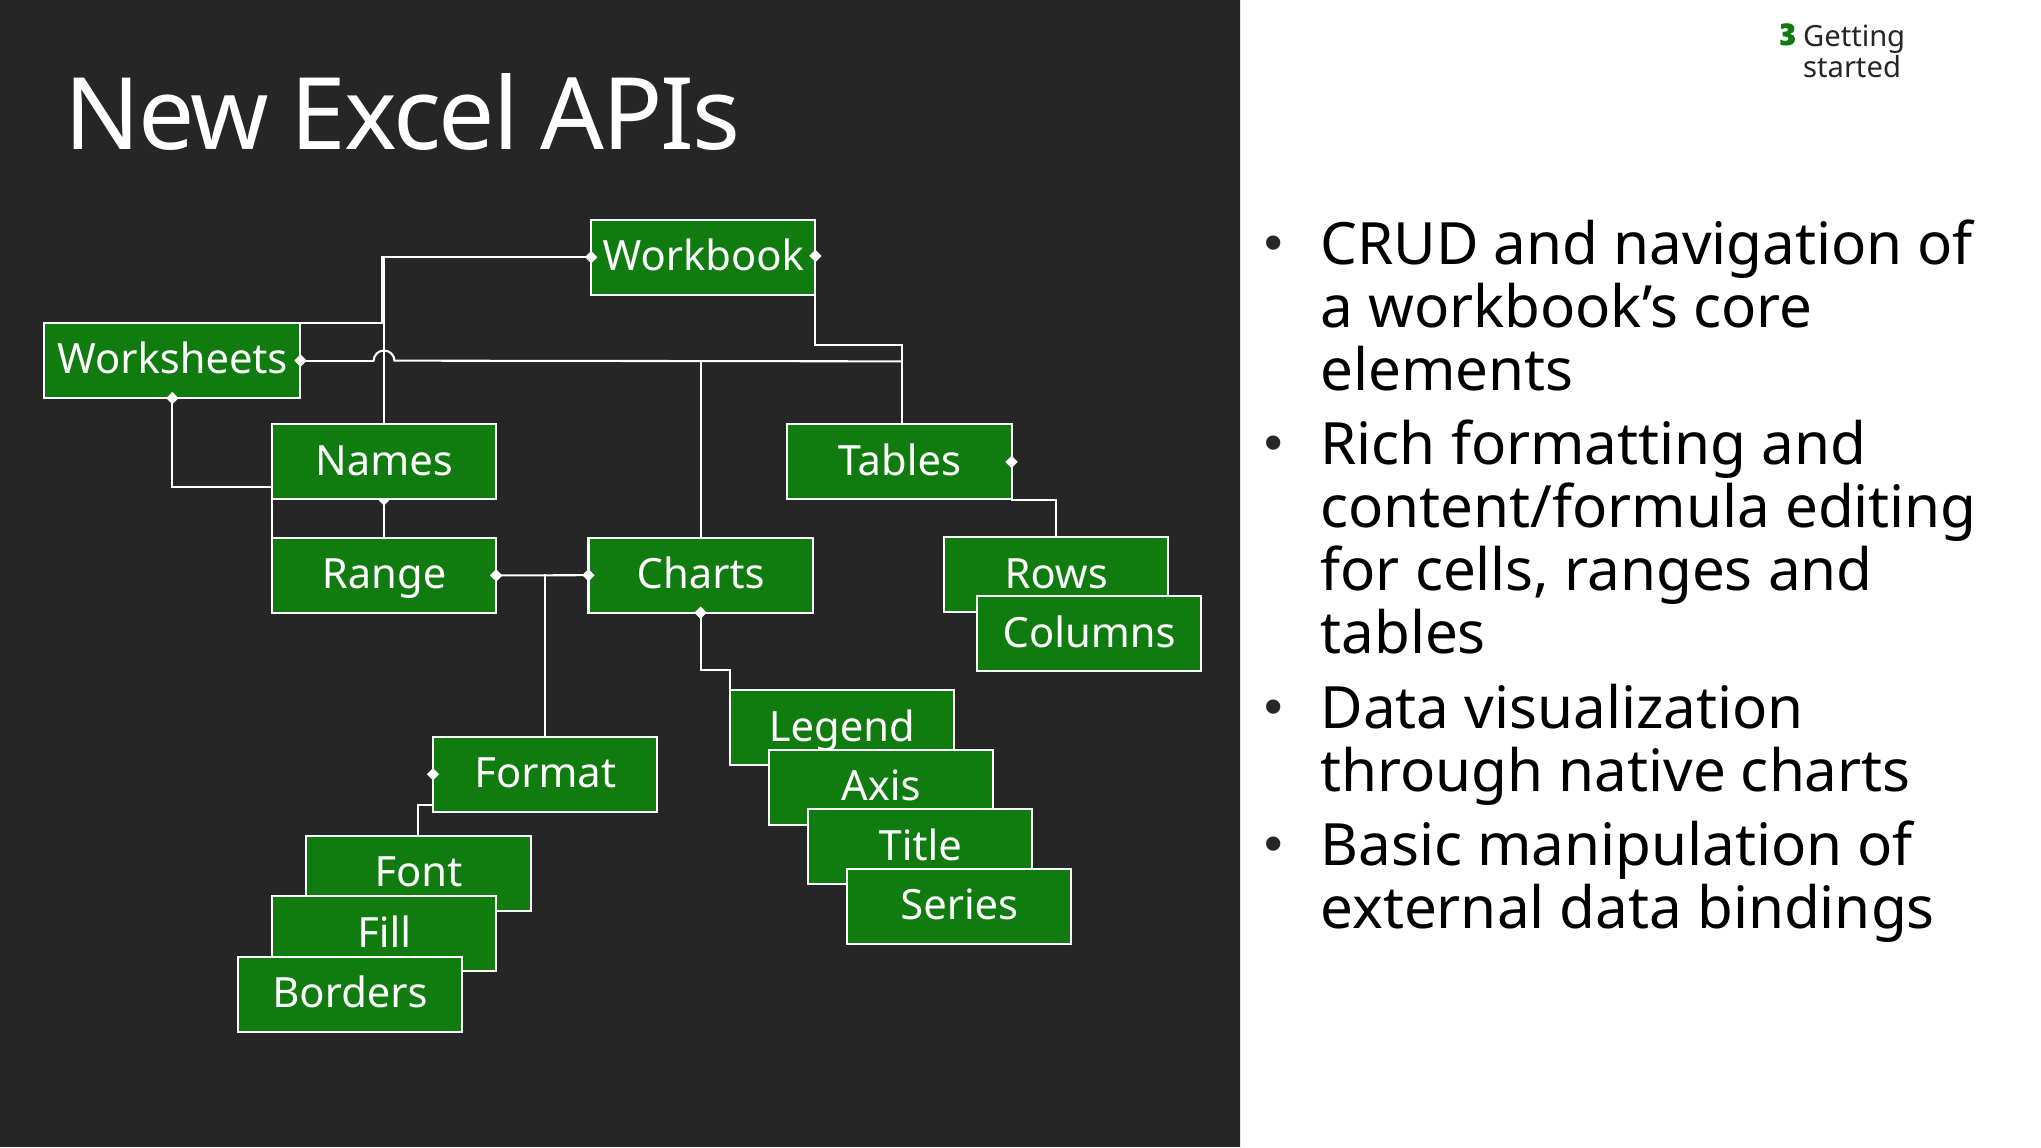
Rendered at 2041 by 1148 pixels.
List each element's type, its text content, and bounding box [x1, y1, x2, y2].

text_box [44, 219, 1202, 1032]
title New Excel APIs [40, 48, 1996, 199]
list CRUD and navigation of a workbook’s core elements Rich formatting and content/formula editing for cells, ranges and tables Data visualization through native charts Basic manipulation of external data bindings [1240, 198, 2006, 845]
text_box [1778, 5, 2027, 54]
text_box [0, 0, 1241, 1148]
